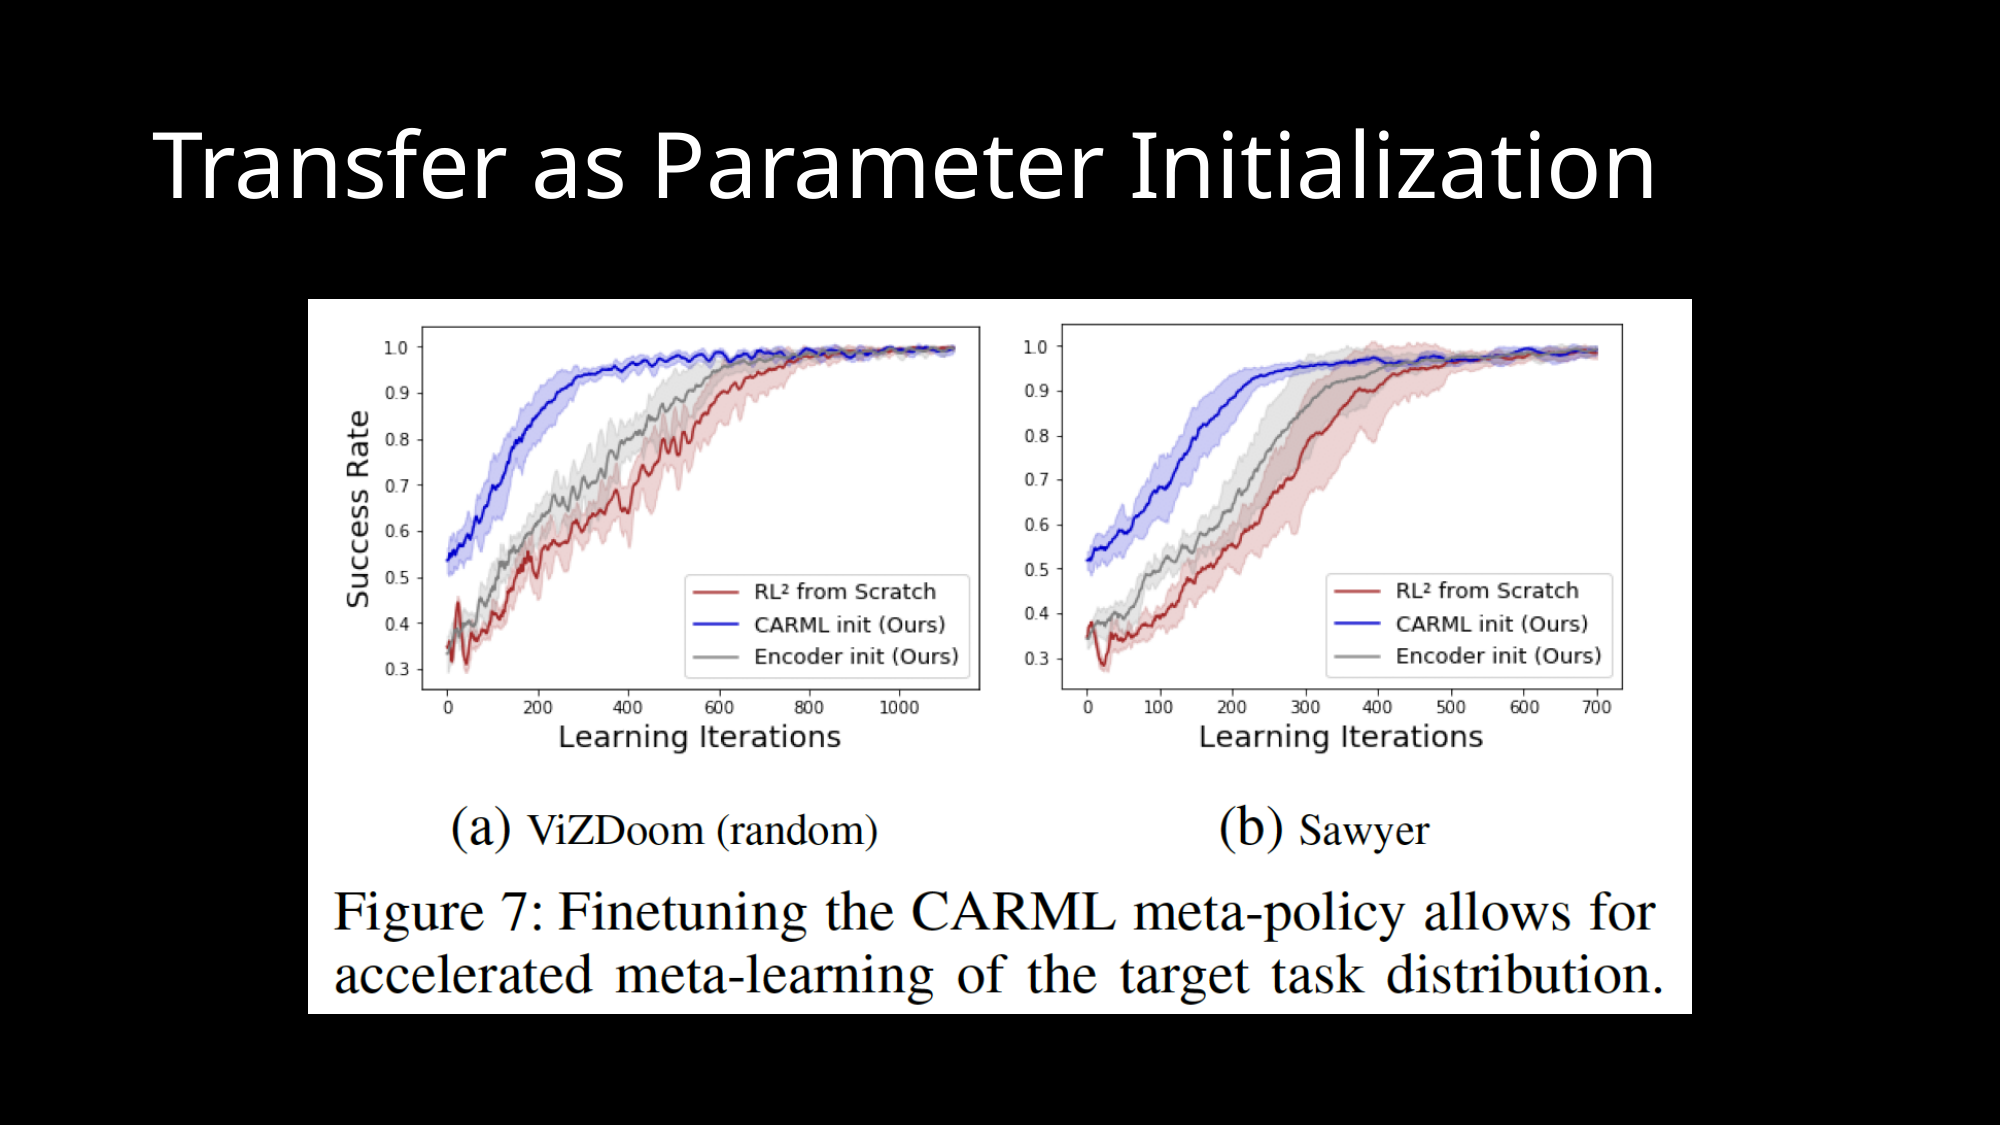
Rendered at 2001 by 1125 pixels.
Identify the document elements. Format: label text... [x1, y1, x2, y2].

title Transfer as Parameter Initialization [137, 59, 1863, 278]
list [308, 299, 1692, 1014]
